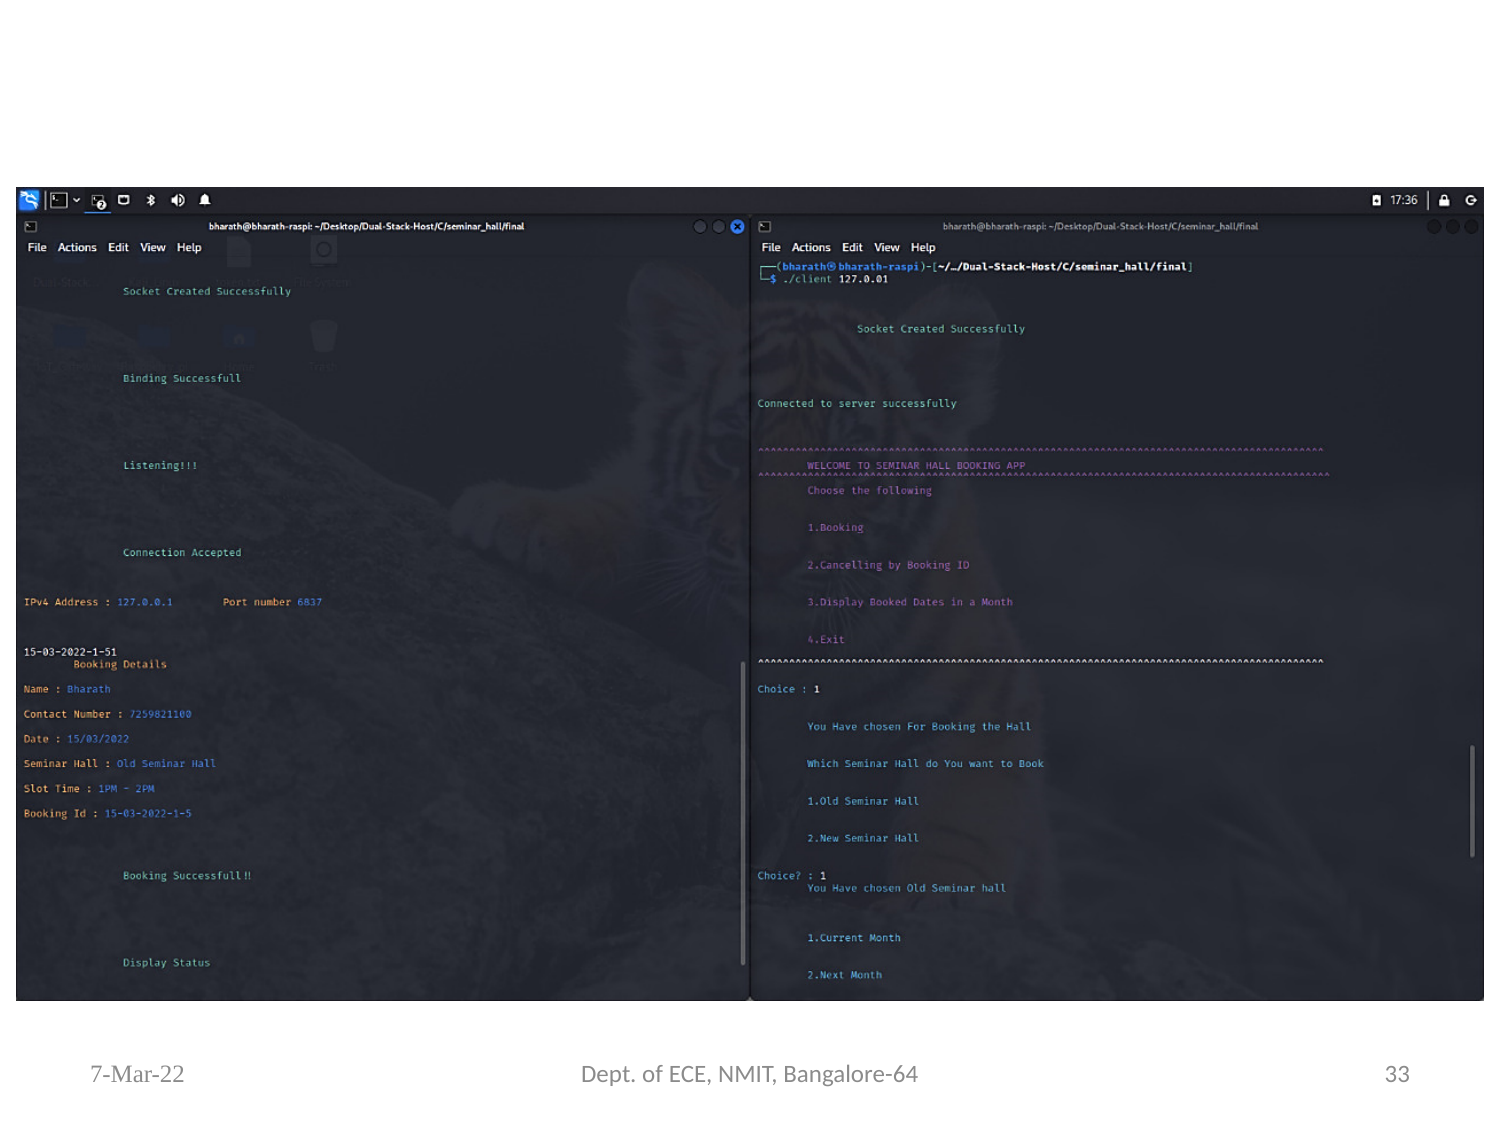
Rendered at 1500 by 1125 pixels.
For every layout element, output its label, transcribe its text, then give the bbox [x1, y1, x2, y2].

slide_number 33 [1074, 1042, 1425, 1103]
footer Dept. of ECE, NMIT, Bangalore-64 [512, 1042, 988, 1103]
slide_number 7-Mar-22 [75, 1042, 225, 1103]
picture [16, 187, 1484, 1002]
